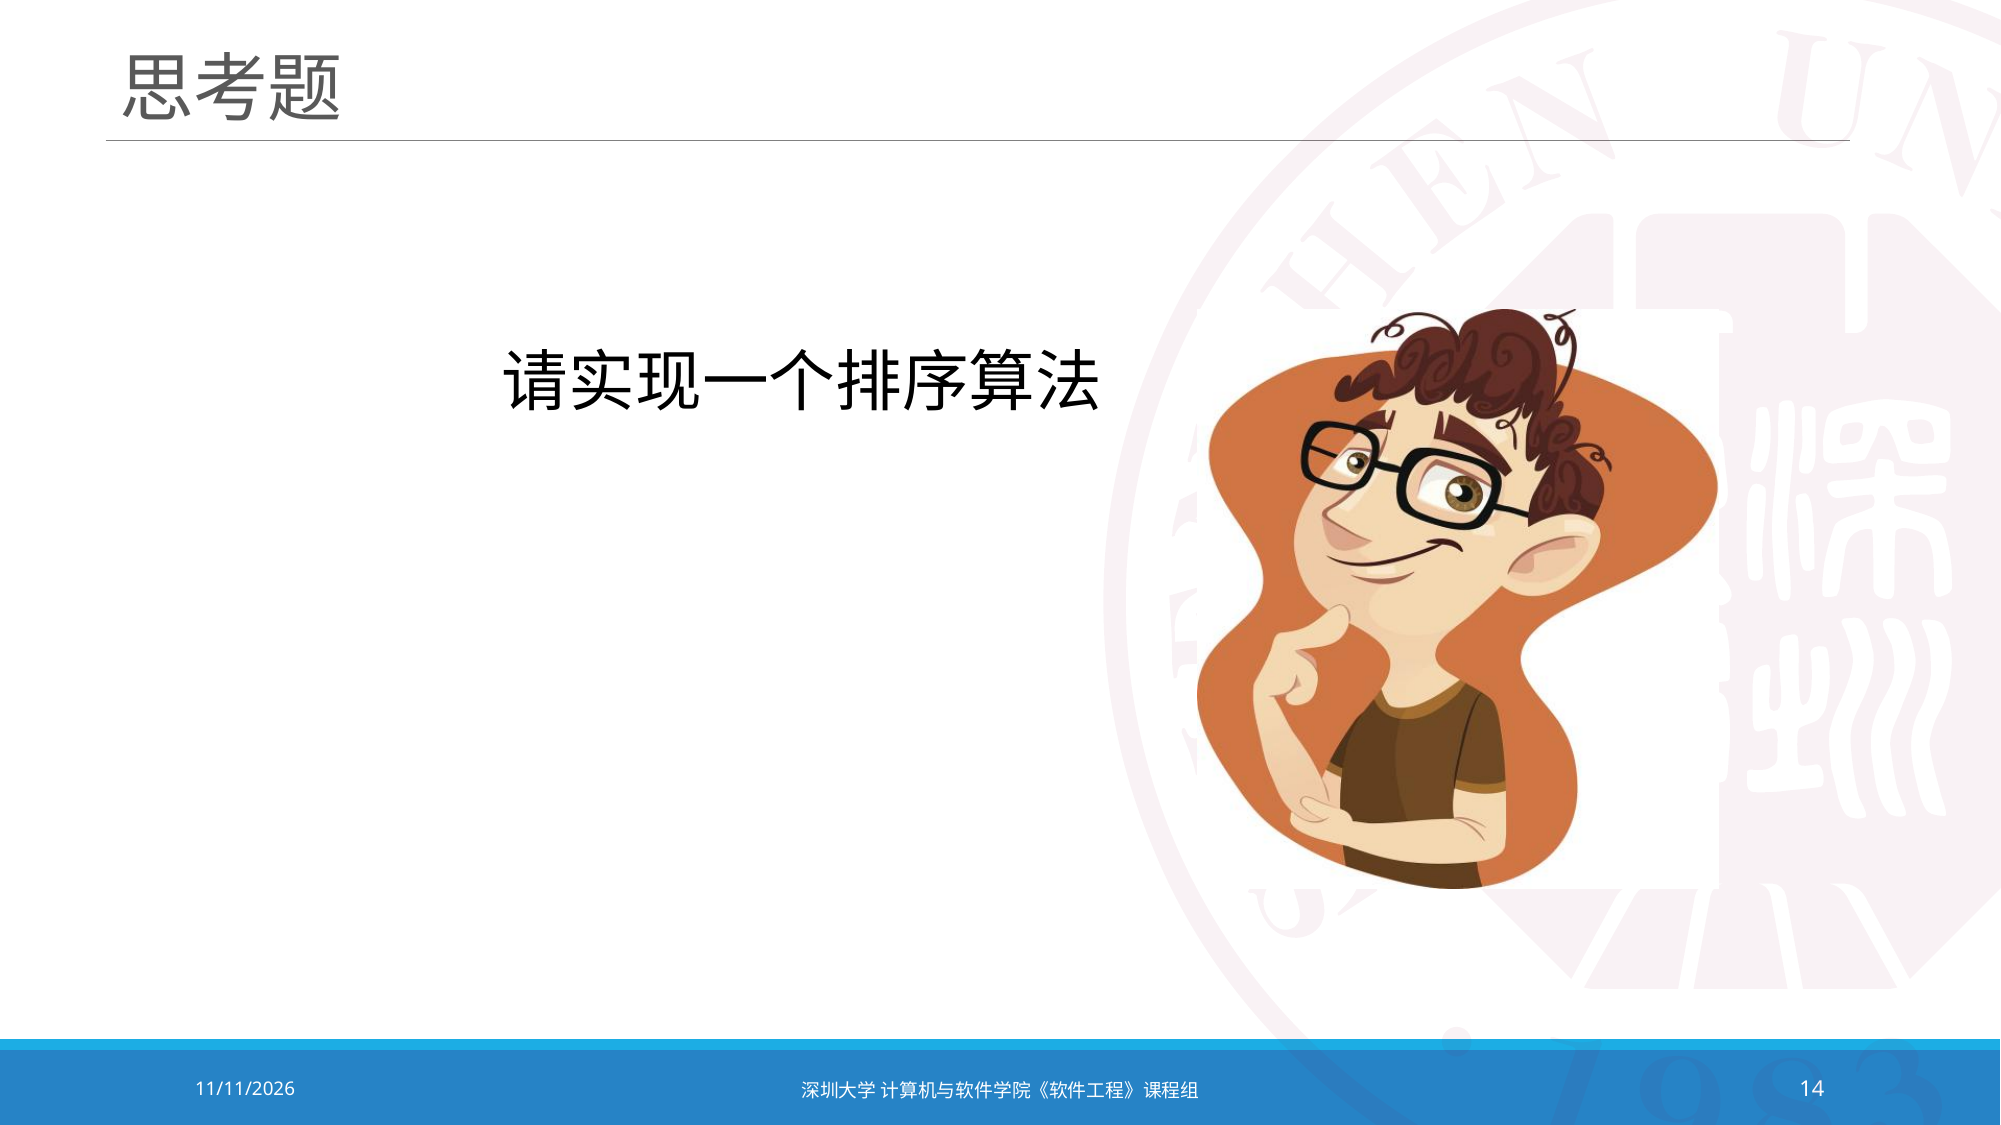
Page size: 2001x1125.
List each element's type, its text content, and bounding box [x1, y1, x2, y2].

footer 深圳大学 计算机与软件学院《软件工程》课程组 [604, 1059, 1396, 1120]
picture [1197, 308, 1719, 890]
slide_number 14 [1624, 1059, 1840, 1120]
title 思考题 [104, 0, 1856, 139]
text_box 请实现一个排序算法 [487, 331, 1118, 426]
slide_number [180, 1059, 586, 1120]
